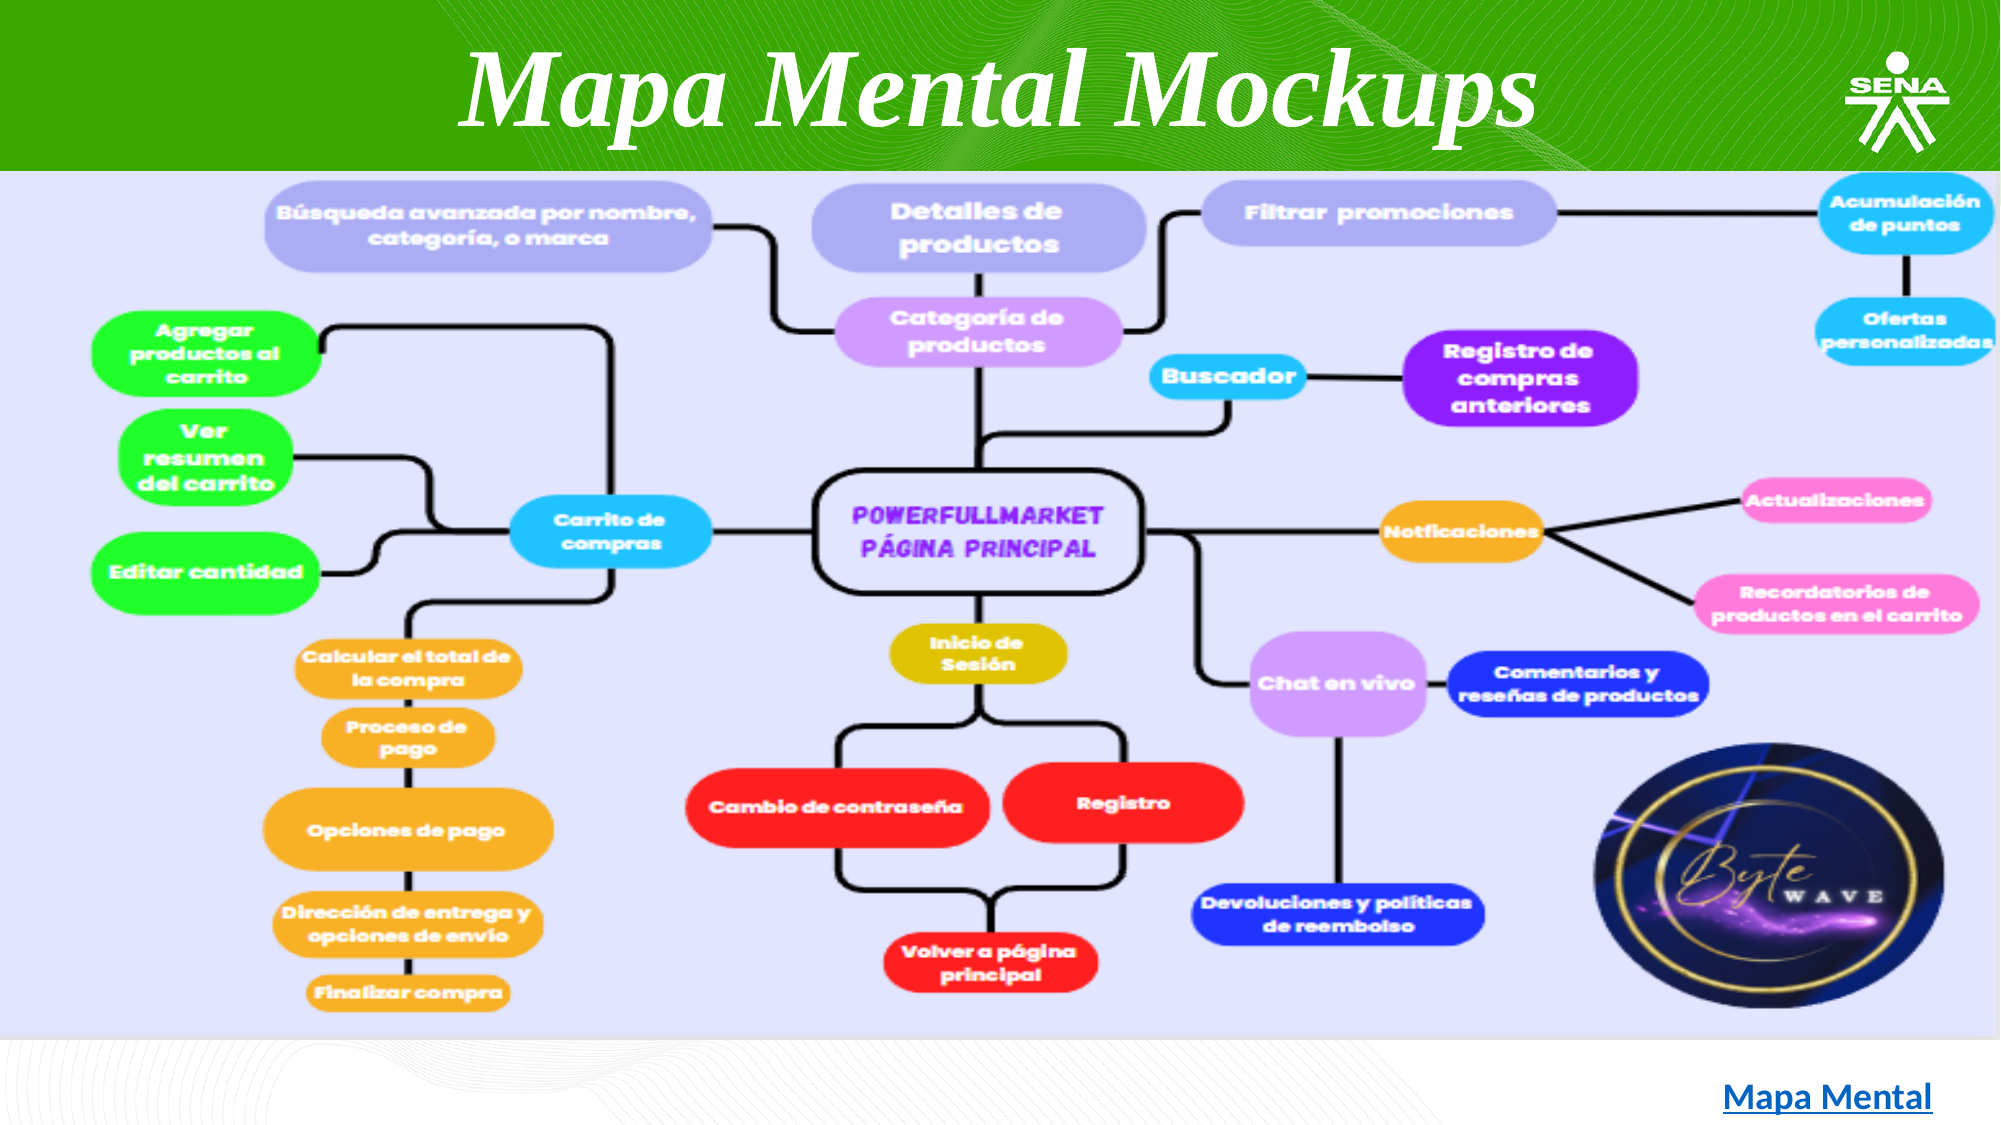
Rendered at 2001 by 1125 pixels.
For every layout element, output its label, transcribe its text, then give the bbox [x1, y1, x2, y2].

text_box Mapa Mental [1707, 1064, 1982, 1125]
text_box Mapa Mental Mockups [195, 21, 1806, 108]
picture [0, 0, 2001, 1125]
